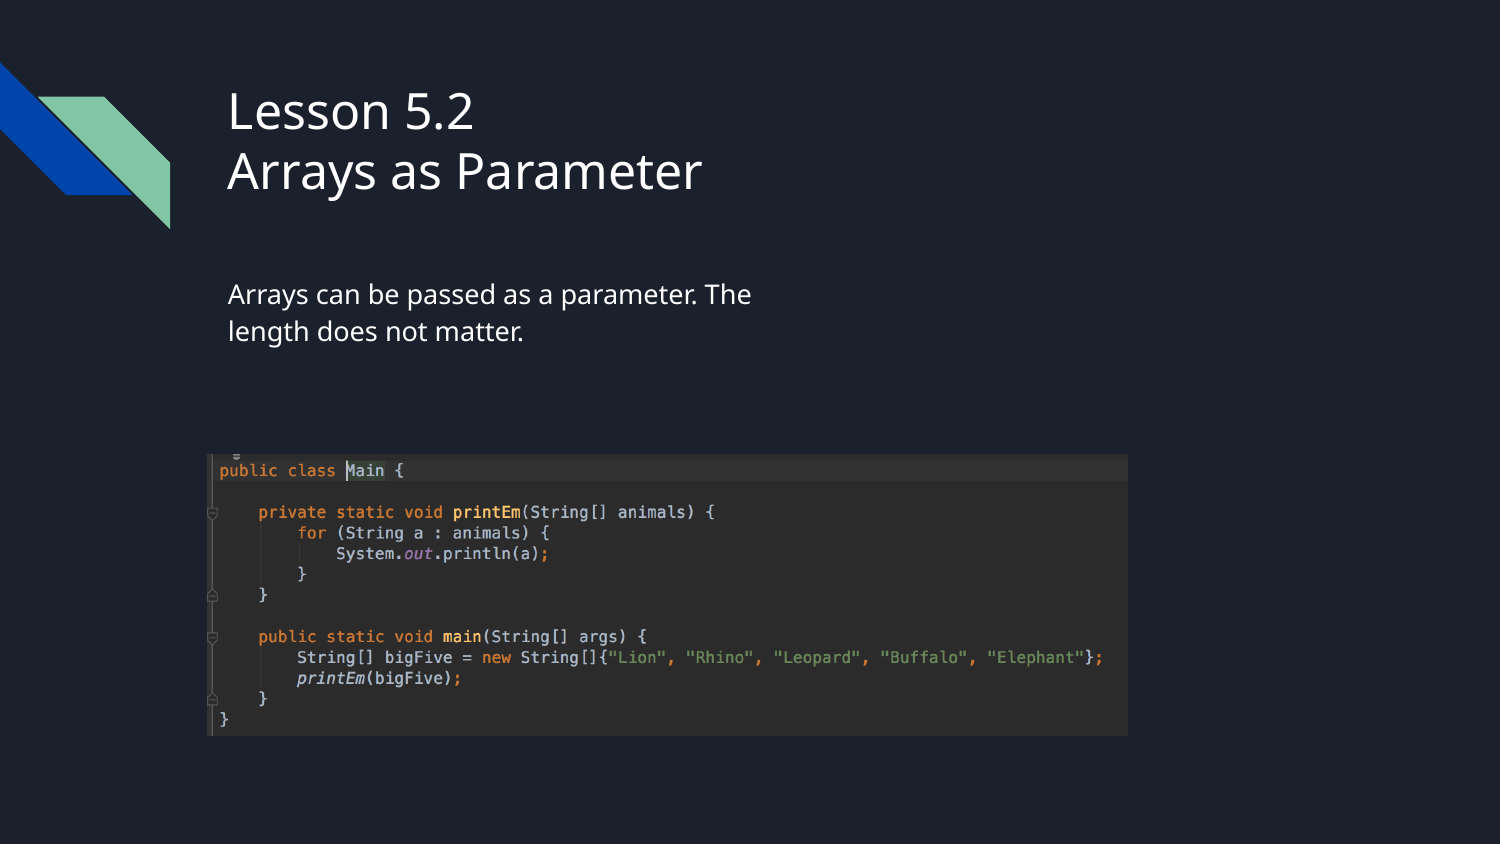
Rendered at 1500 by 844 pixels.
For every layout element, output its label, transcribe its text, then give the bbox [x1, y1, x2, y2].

title Lesson 5.2 Arrays as Parameter [212, 64, 1368, 215]
list Arrays can be passed as a parameter. The length does not matter. [212, 257, 775, 453]
picture [206, 454, 1128, 736]
text_box [810, 257, 1368, 735]
